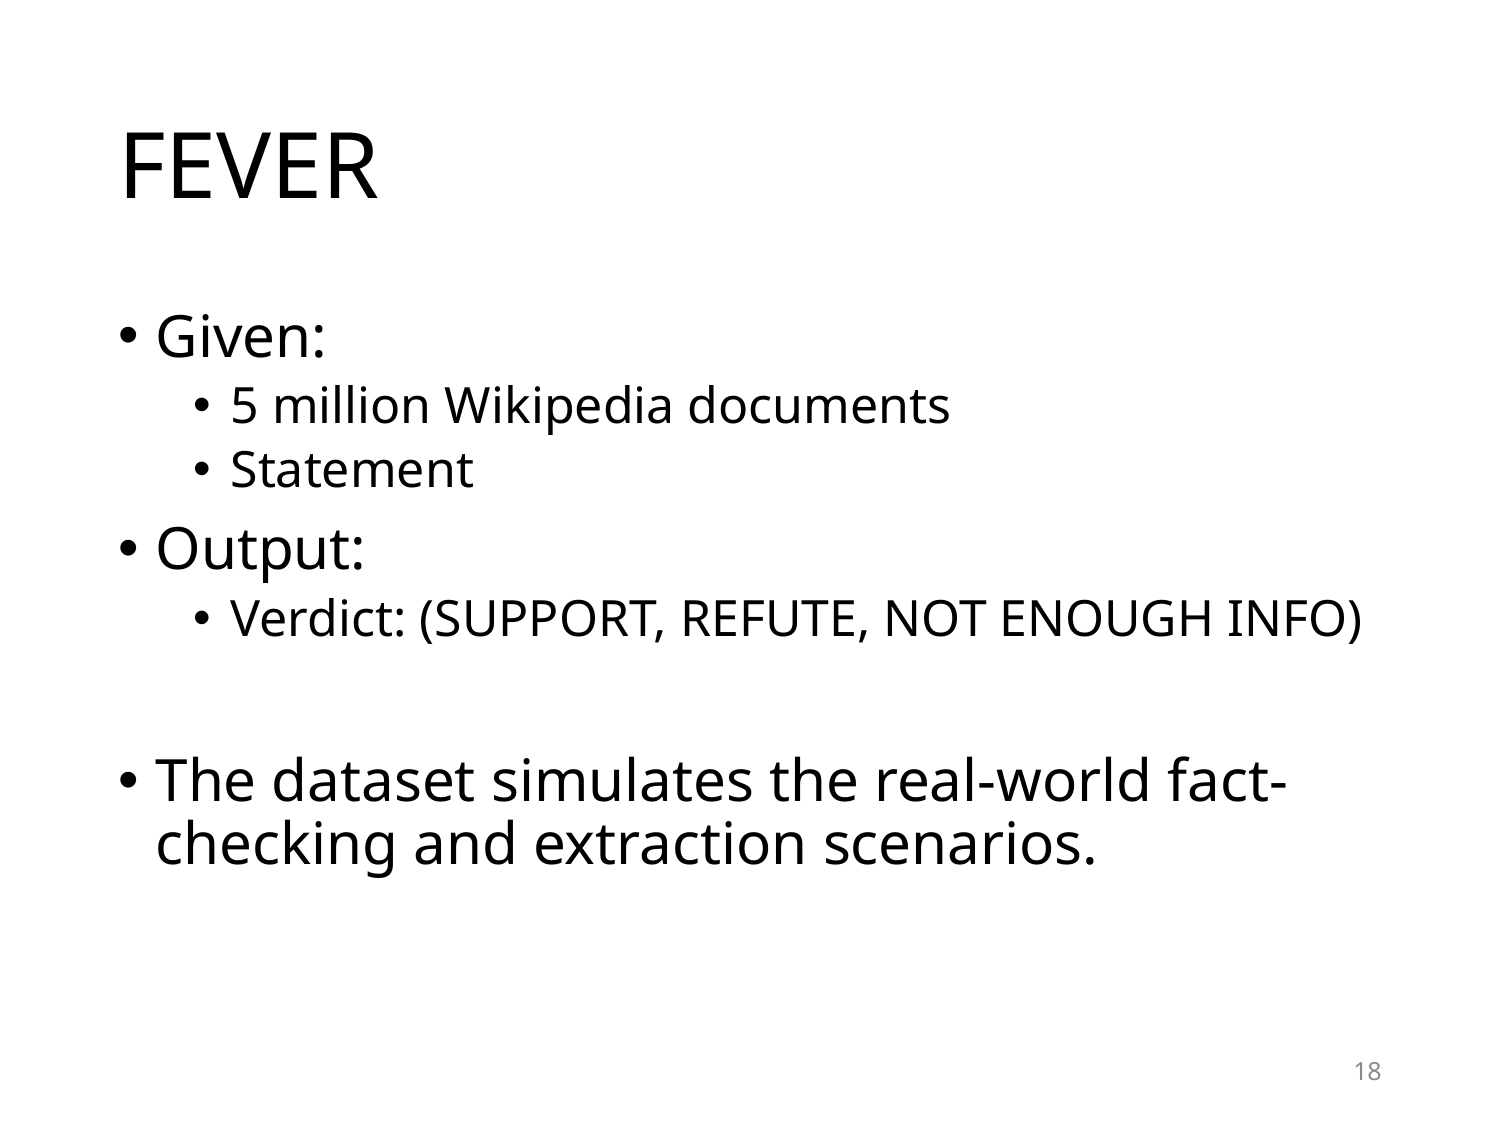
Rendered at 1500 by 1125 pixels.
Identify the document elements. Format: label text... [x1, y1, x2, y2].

list Given: 5 million Wikipedia documents Statement Output: Verdict: (SUPPORT, REFUTE, NOT ENOUGH INFO) The dataset simulates the real-world fact-checking and extraction scenarios. [103, 299, 1397, 1014]
slide_number 18 [1059, 1042, 1397, 1103]
title FEVER [103, 59, 1397, 278]
